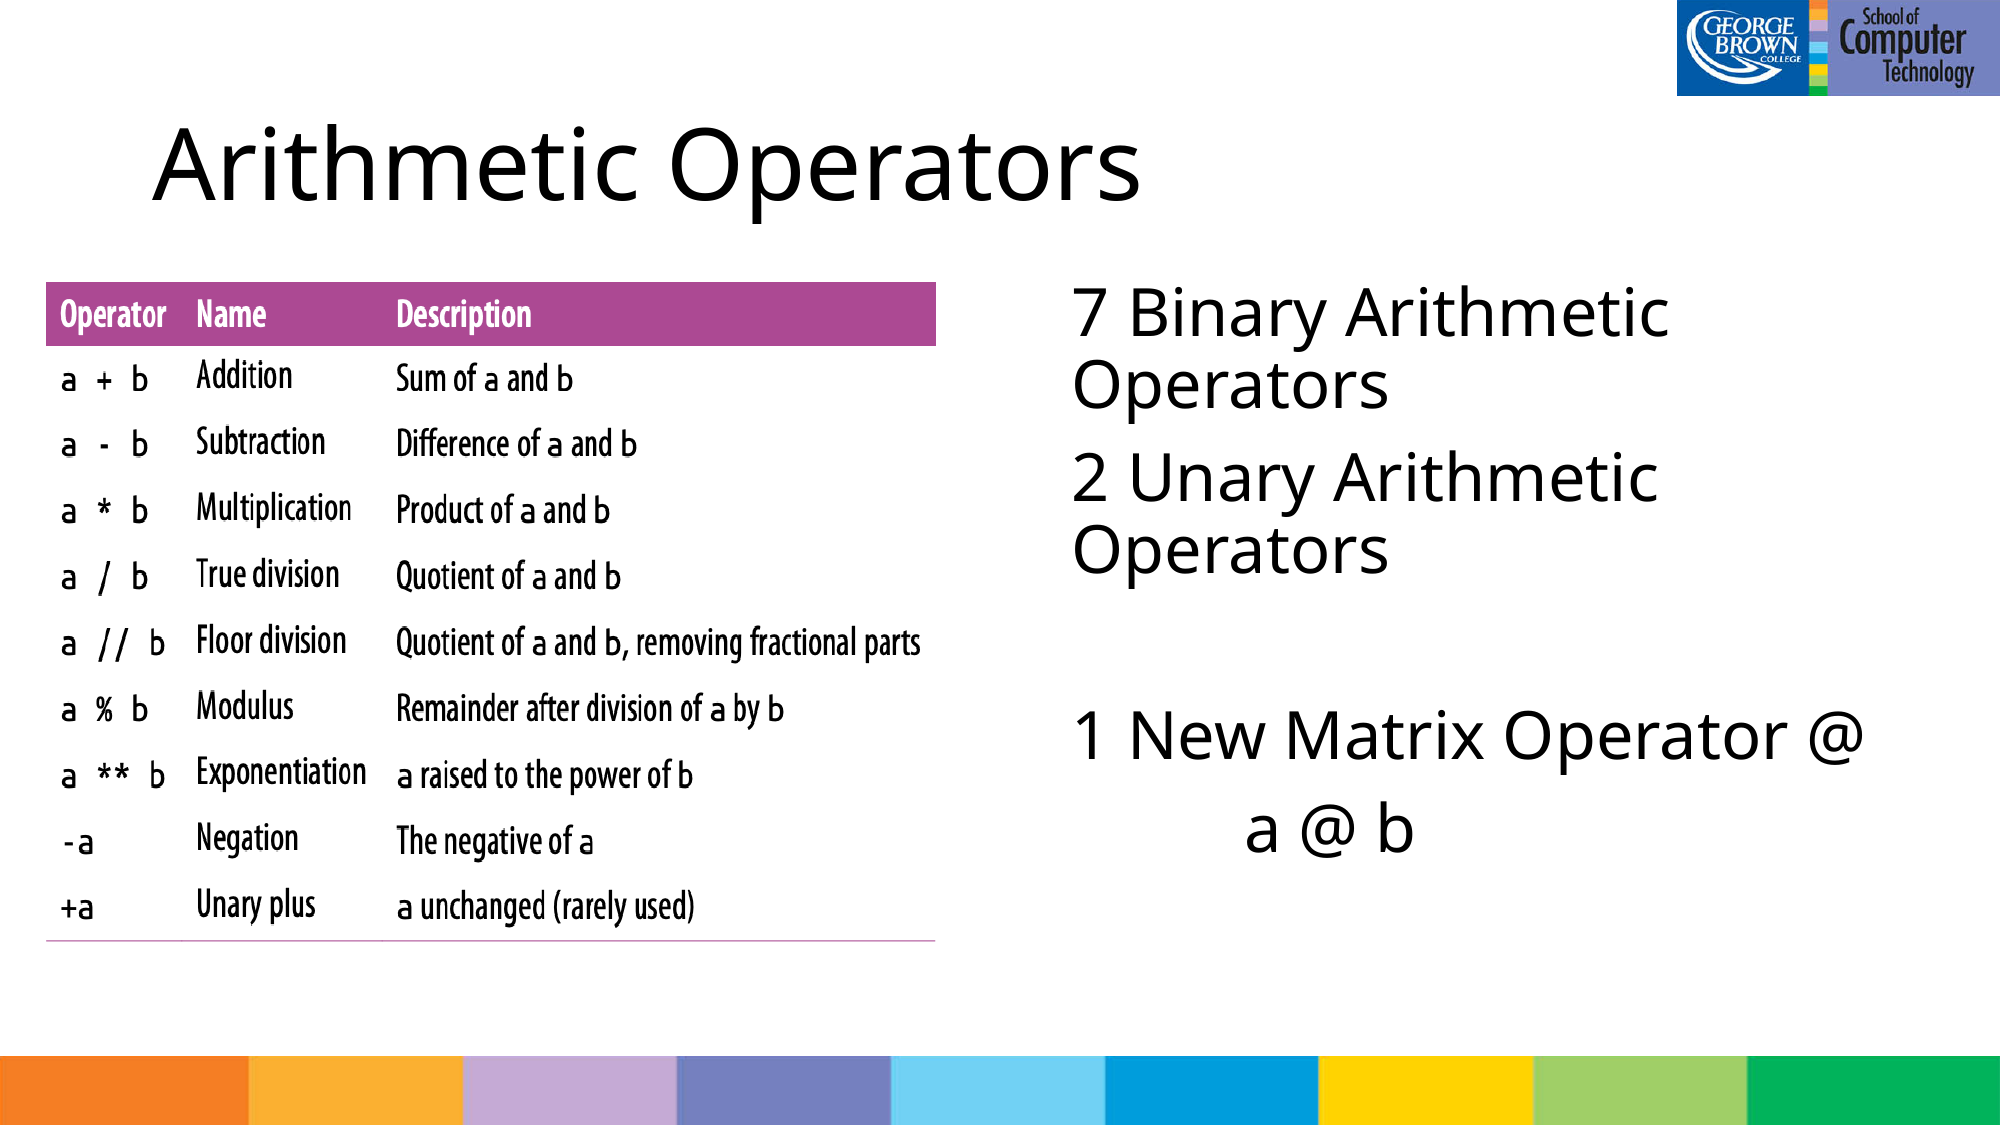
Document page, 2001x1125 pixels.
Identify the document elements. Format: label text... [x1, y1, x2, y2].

picture [1318, 1056, 2000, 1125]
picture [1677, 0, 2000, 96]
list 7 Binary Arithmetic Operators 2 Unary Arithmetic Operators 1 New Matrix Operator @ a @ b [1056, 271, 1942, 986]
picture [0, 1056, 1105, 1125]
picture [7, 255, 1029, 979]
title Arithmetic Operators [137, 59, 1863, 278]
